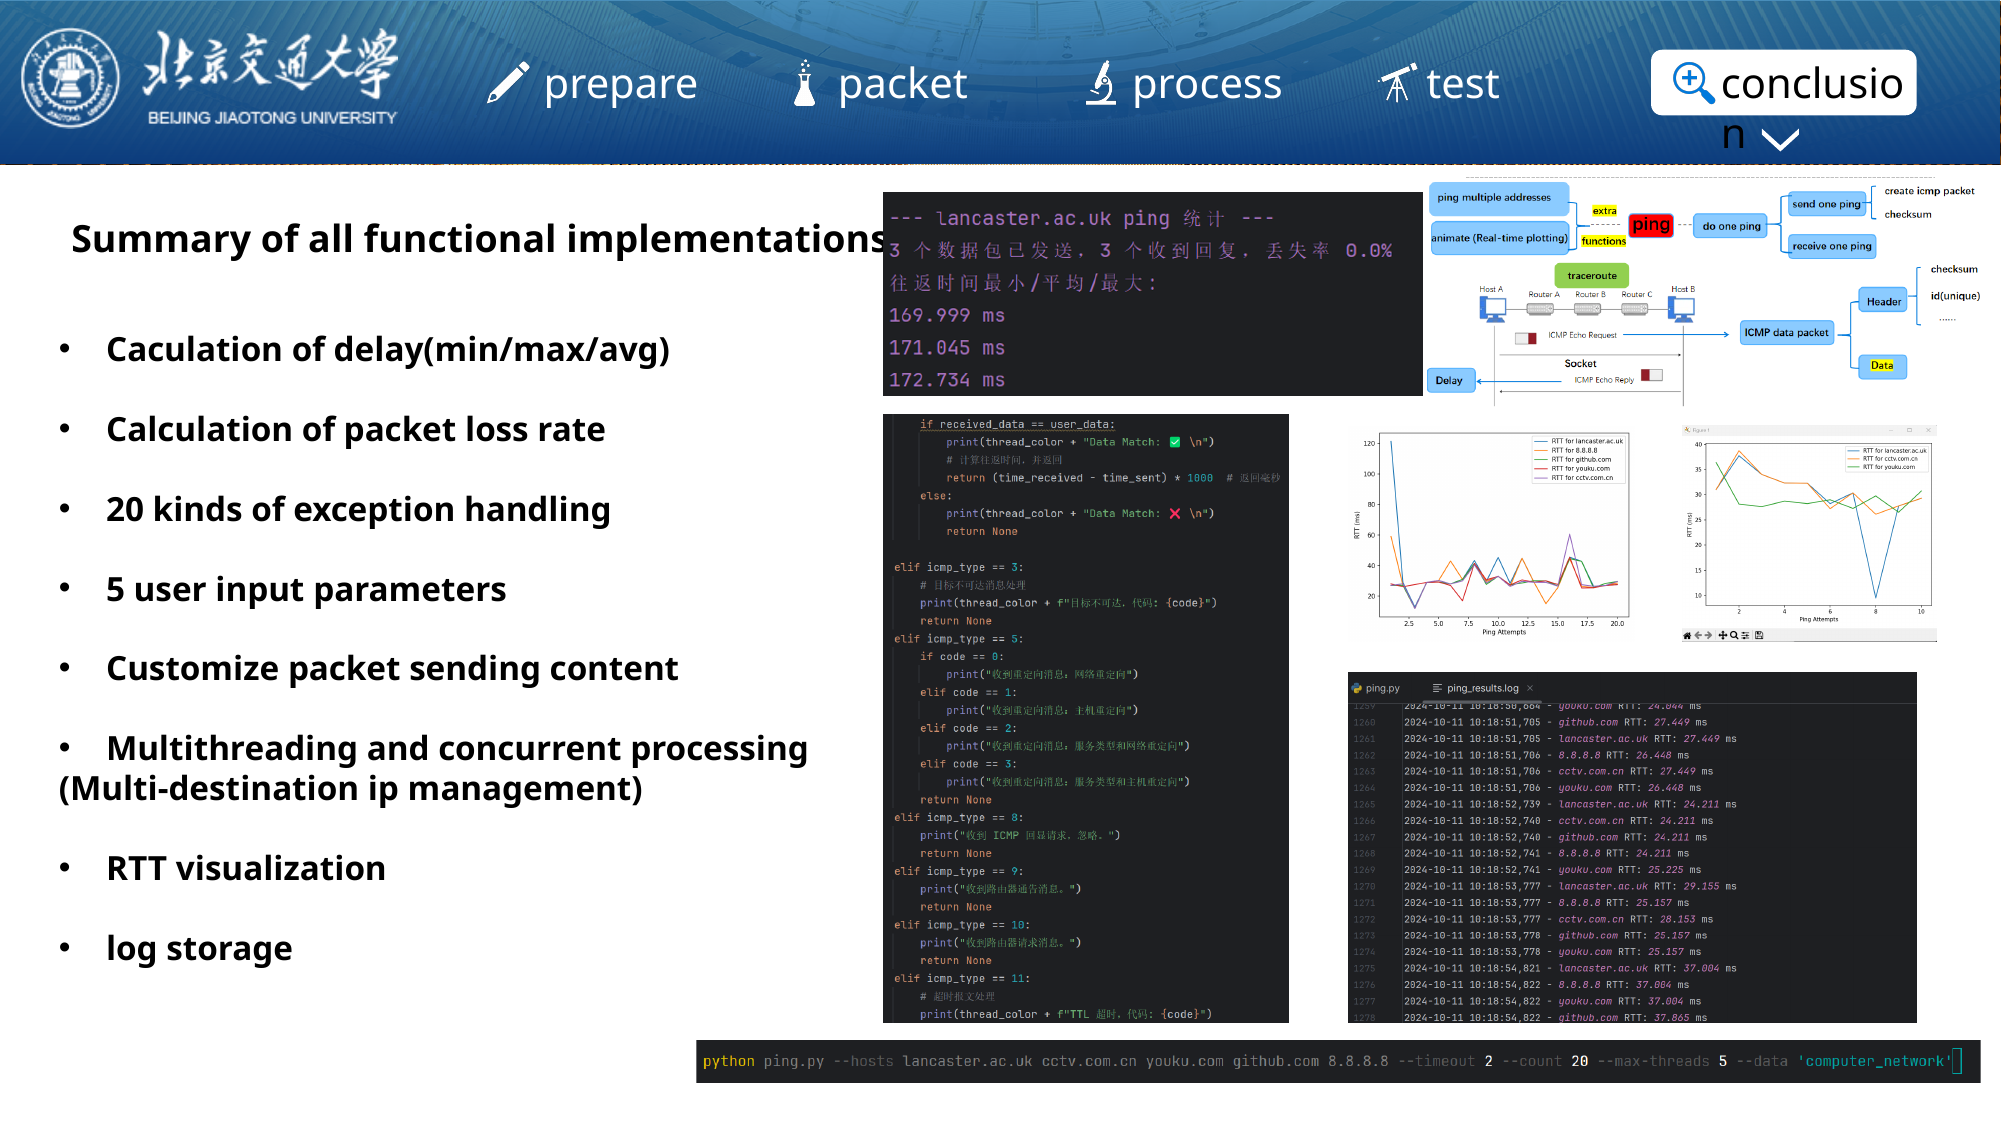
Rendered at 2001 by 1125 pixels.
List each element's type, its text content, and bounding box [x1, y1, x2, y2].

text_box Caculation of delay(min/max/avg) Calculation of packet loss rate 20 kinds of exception handling 5 user input parameters Customize packet sending content Multithreading and concurrent processing (Multi-destination ip management) RTT visualization log storage [44, 320, 843, 981]
picture [1348, 426, 1635, 642]
picture [883, 414, 1289, 1023]
picture [1348, 672, 1917, 1023]
picture [0, 1, 2001, 165]
picture [883, 192, 1423, 396]
picture [696, 1040, 1981, 1083]
picture [1682, 425, 1937, 642]
picture [1427, 177, 1981, 408]
text_box Summary of all functional implementations [56, 207, 883, 269]
